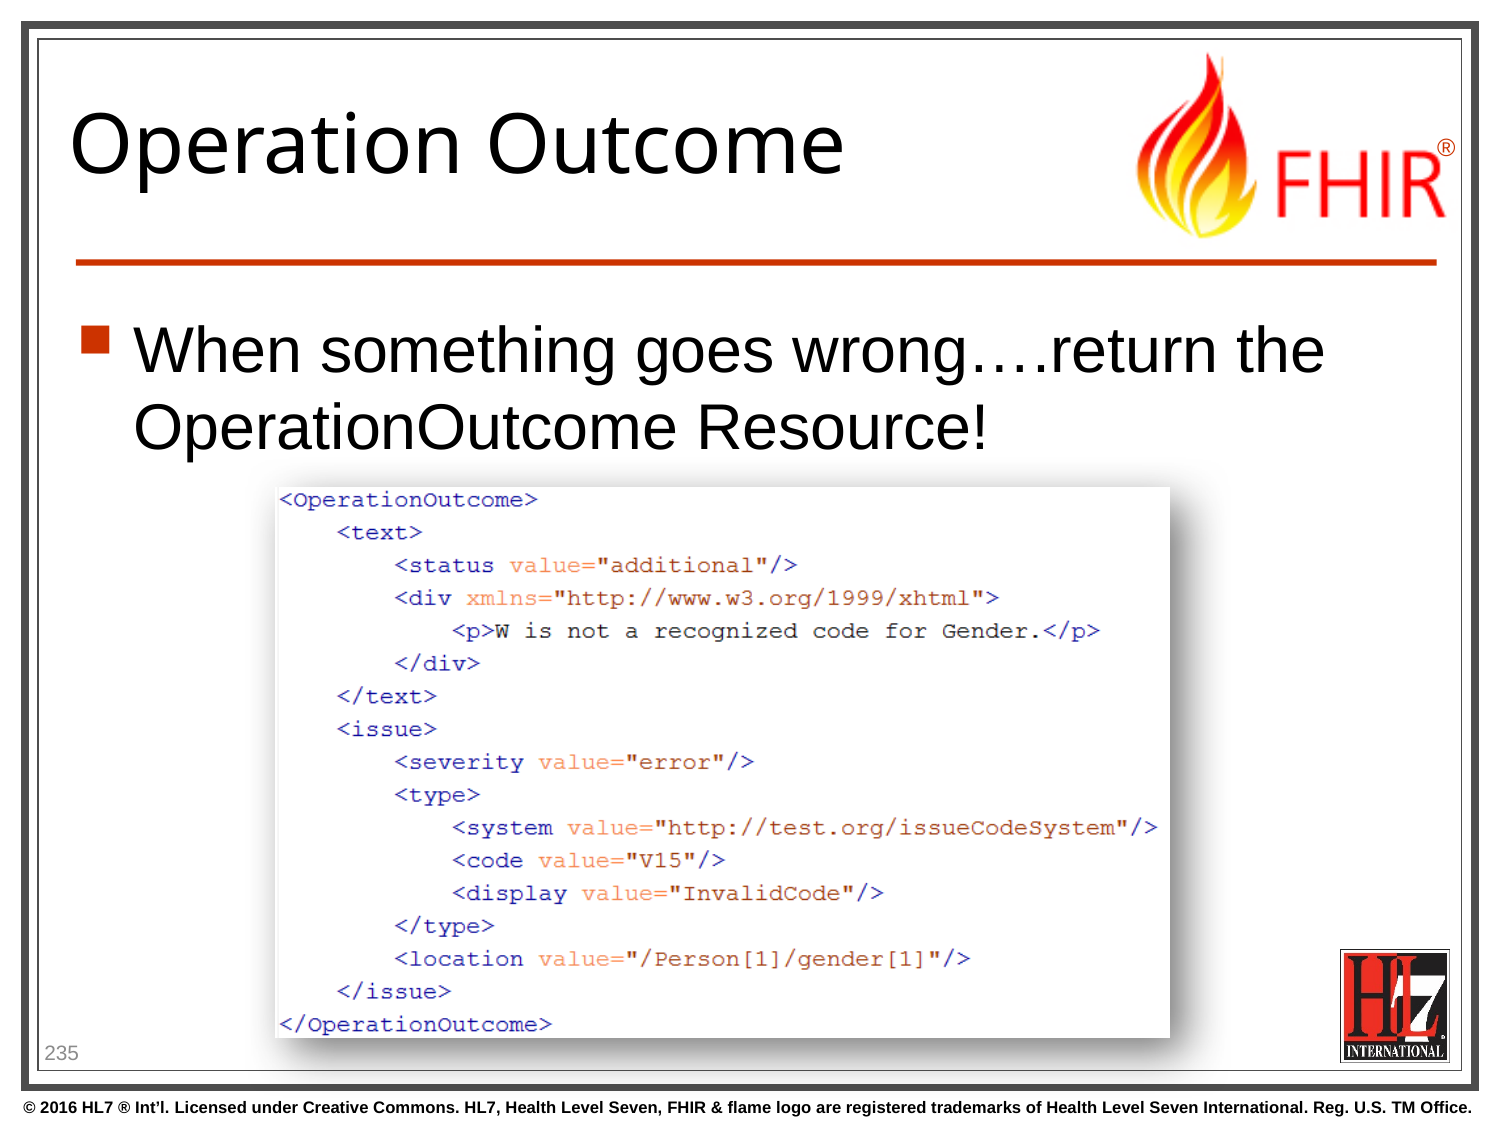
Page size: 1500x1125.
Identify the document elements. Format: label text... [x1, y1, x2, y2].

list When something goes wrong….return the OperationOutcome Resource! [62, 299, 1438, 1059]
picture [1340, 949, 1450, 1063]
slide_number 235 [29, 1034, 148, 1071]
title Operation Outcome [53, 54, 1128, 244]
picture [274, 487, 1170, 1038]
picture [1124, 42, 1458, 249]
